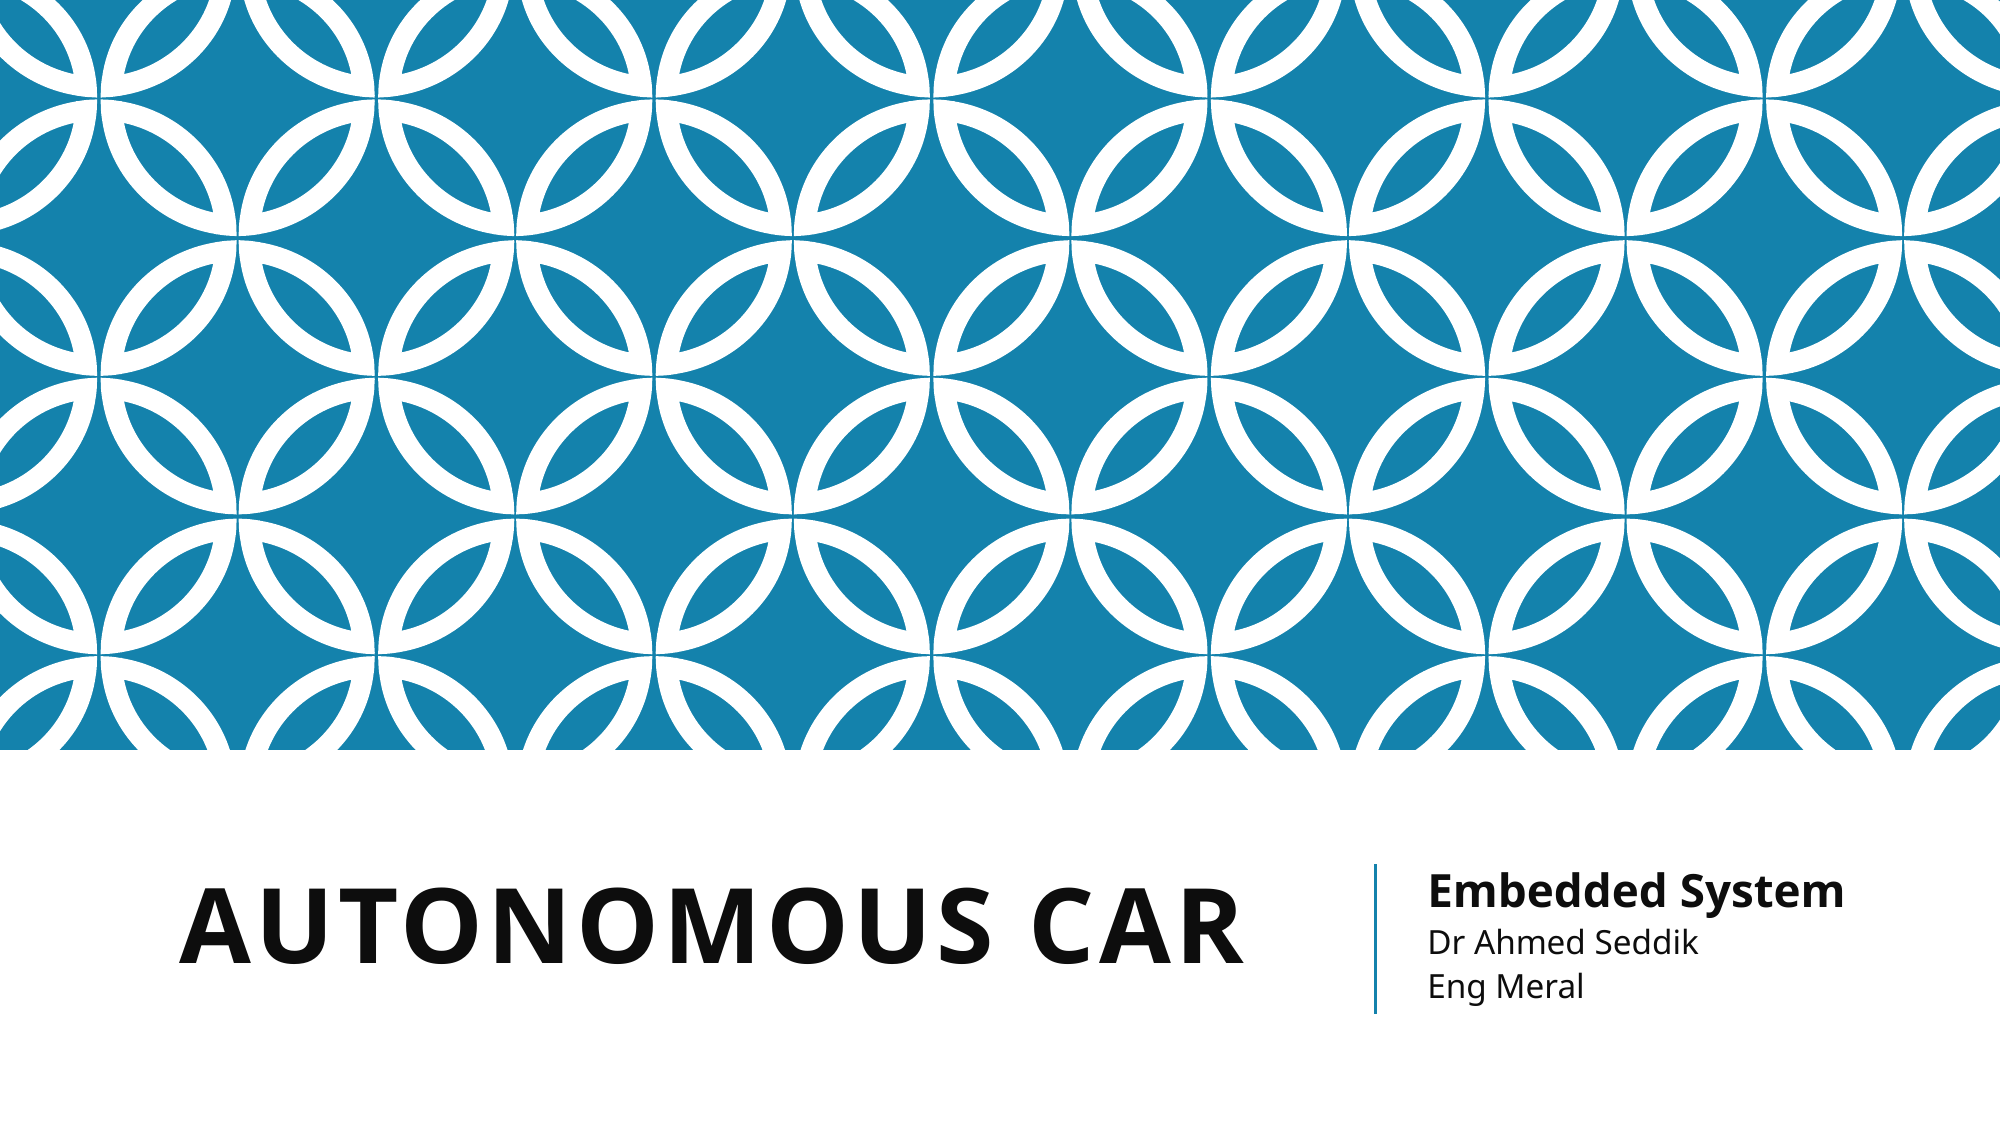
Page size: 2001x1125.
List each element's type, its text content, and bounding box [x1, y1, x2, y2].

subtitle Embedded System Dr Ahmed Seddik Eng Meral [1412, 813, 1938, 1054]
title Autonomous car [75, 813, 1350, 1054]
